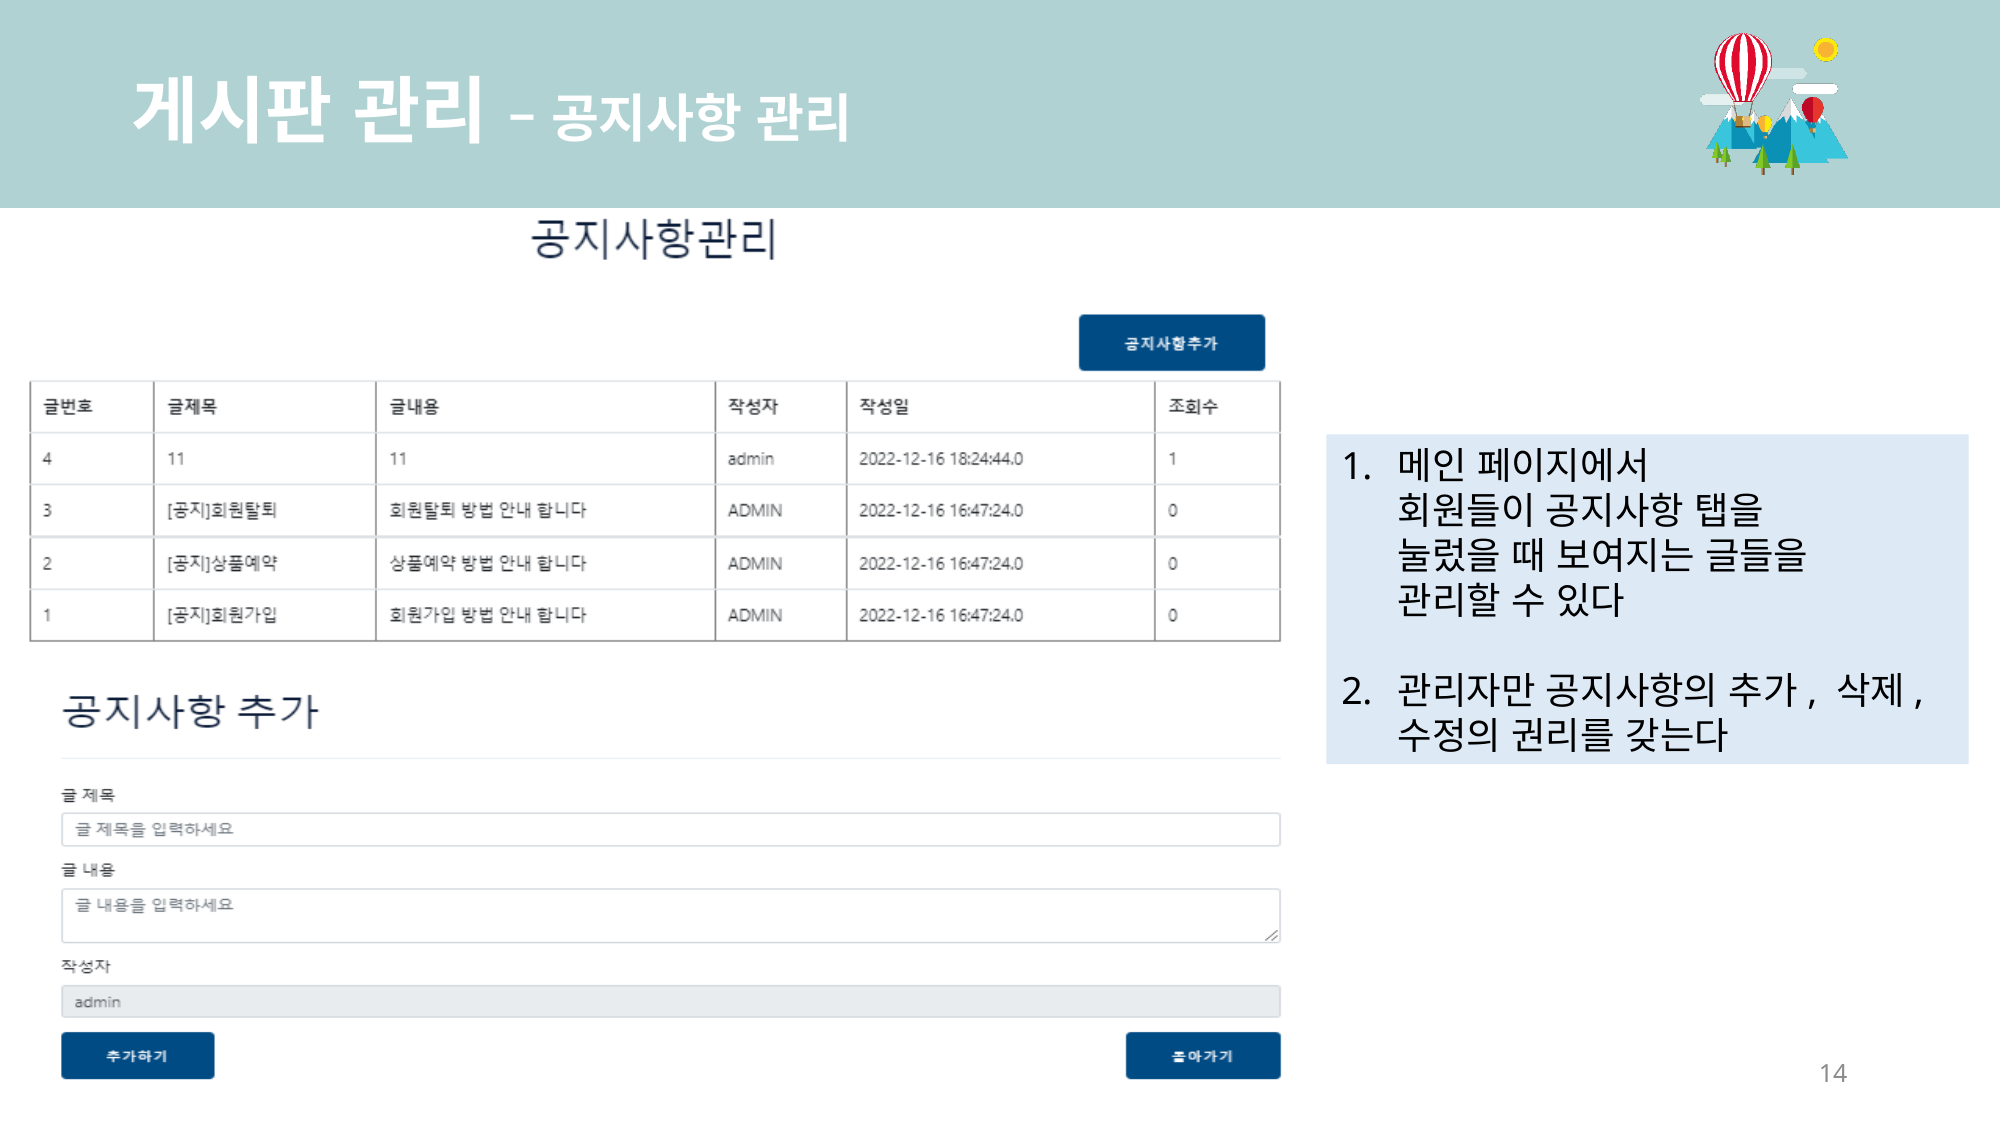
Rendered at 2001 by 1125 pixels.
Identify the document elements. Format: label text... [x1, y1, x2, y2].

text_box [0, 0, 2000, 208]
picture [1700, 32, 1848, 175]
picture [10, 213, 1290, 649]
picture [10, 669, 1303, 1125]
slide_number 14 [1412, 1042, 1863, 1103]
text_box 메인 페이지에서 회원들이 공지사항 탭을 눌렀을 때 보여지는 글들을 관리할 수 있다 관리자만 공지사항의 추가, 삭제, 수정의 권리를 갖는다 [1326, 434, 1969, 765]
text_box 게시판 관리 – 공지사항 관리 [116, 56, 1184, 160]
